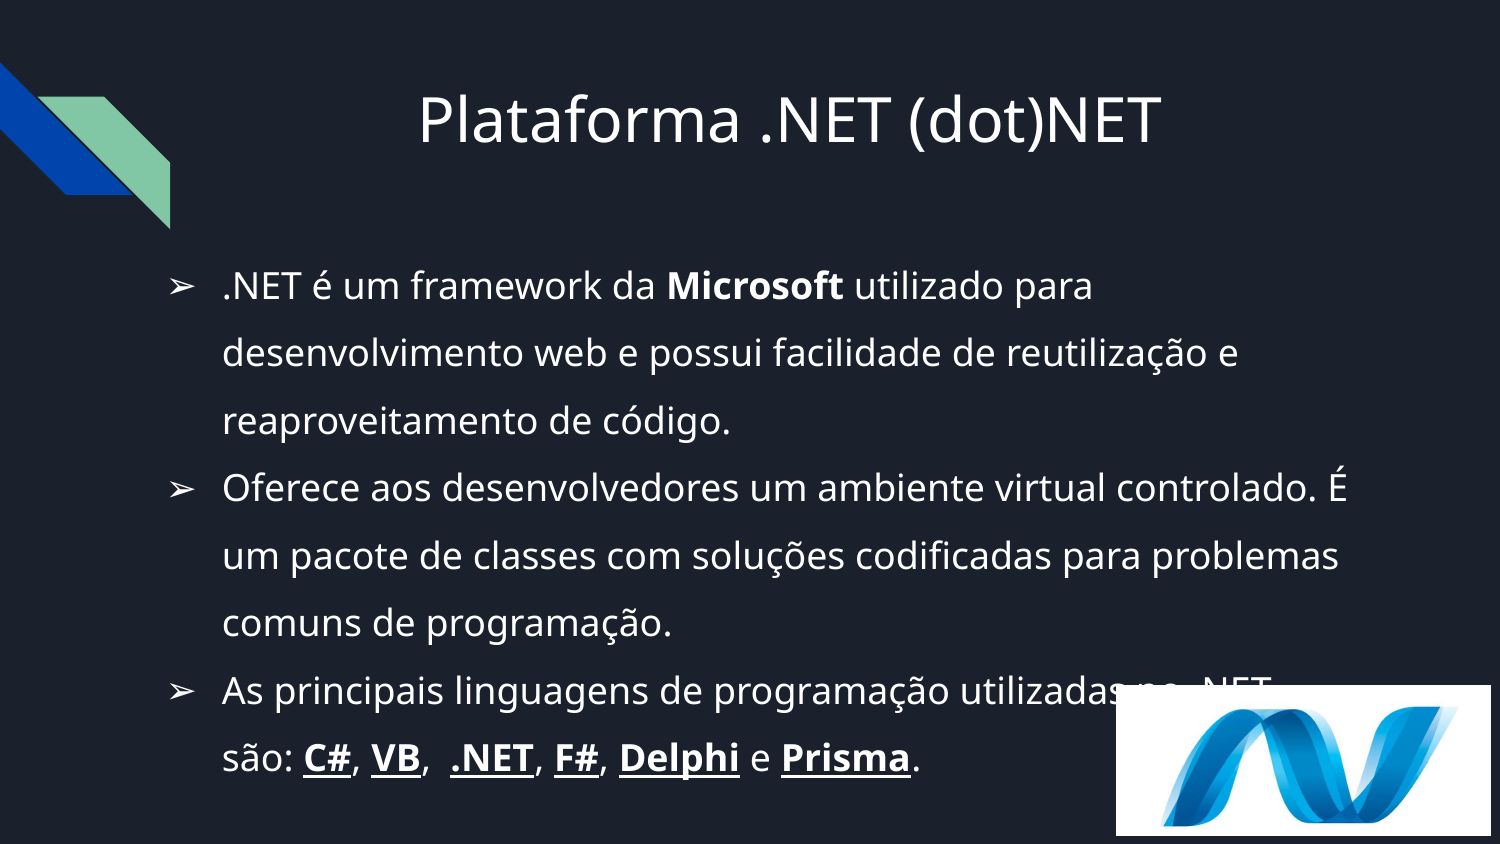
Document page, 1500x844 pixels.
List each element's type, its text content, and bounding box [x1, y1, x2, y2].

title Plataforma .NET (dot)NET [212, 64, 1368, 215]
list .NET é um framework da Microsoft utilizado para desenvolvimento web e possui facilidade de reutilização e reaproveitamento de código. Oferece aos desenvolvedores um ambiente virtual controlado. É um pacote de classes com soluções codificadas para problemas comuns de programação. As principais linguagens de programação utilizadas no .NET são: C#, VB, .NET, F#, Delphi e Prisma. [131, 224, 1369, 708]
picture [1115, 685, 1492, 836]
